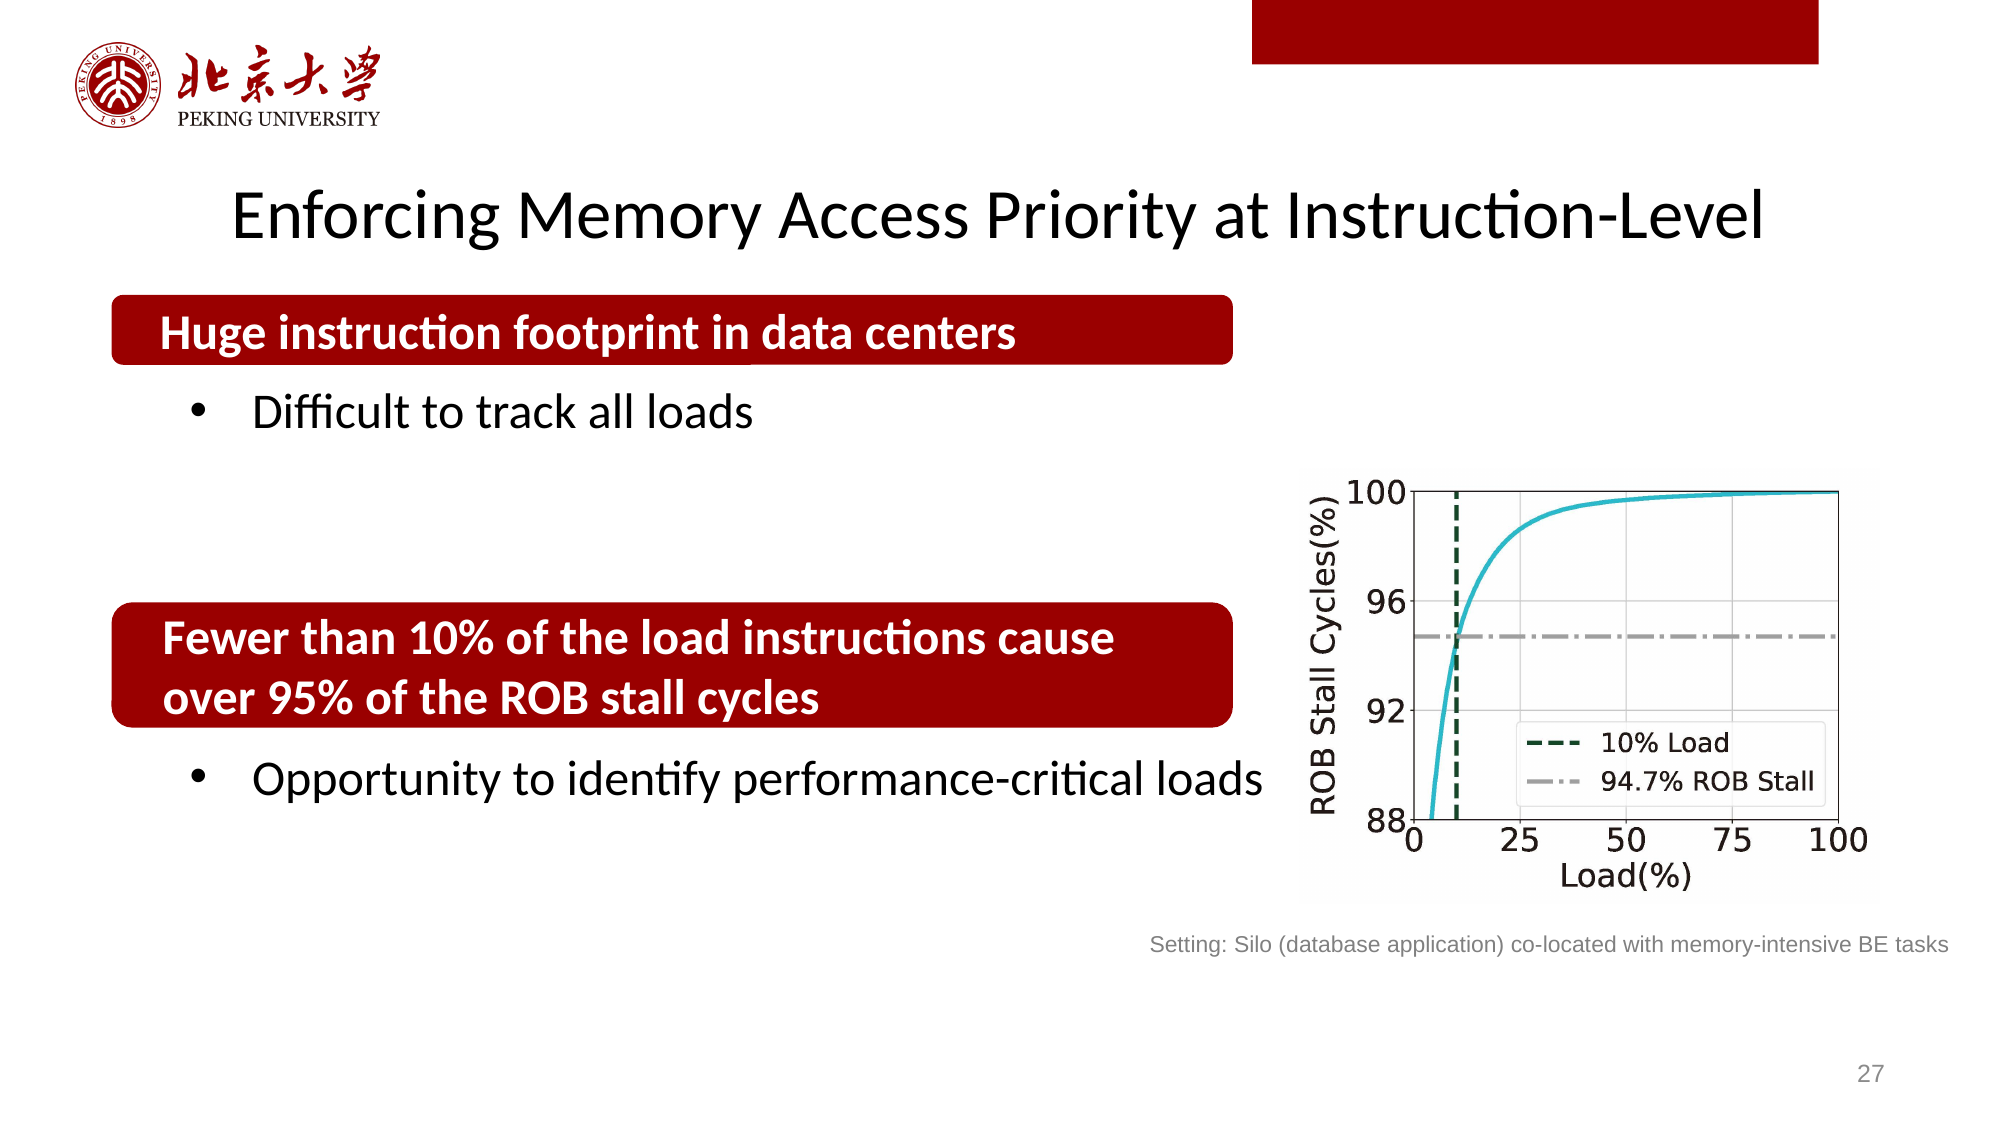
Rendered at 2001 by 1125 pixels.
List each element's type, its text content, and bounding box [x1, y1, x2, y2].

text_box Enforcing Memory Access Priority at Instruction-Level [189, 159, 1811, 260]
slide_number 27 [1433, 1042, 1900, 1103]
text_box Setting: Silo (database application) co-located with memory-intensive BE tasks [1134, 922, 1970, 965]
text_box Fewer than 10% of the load instructions cause over 95% of the ROB stall cycles [111, 602, 1233, 728]
picture [1299, 468, 1880, 904]
picture [75, 42, 380, 128]
text_box Huge instruction footprint in data centers [111, 294, 1233, 365]
text_box 27 [37, 54, 132, 138]
text_box Huge instruction footprint in data centers Difficult to track all loads Fewer than 10% of the load instructions cause over 95% of the ROB stall cycles Opportunity to identify performance-critical loads [99, 294, 1287, 880]
text_box [1252, 0, 1819, 65]
